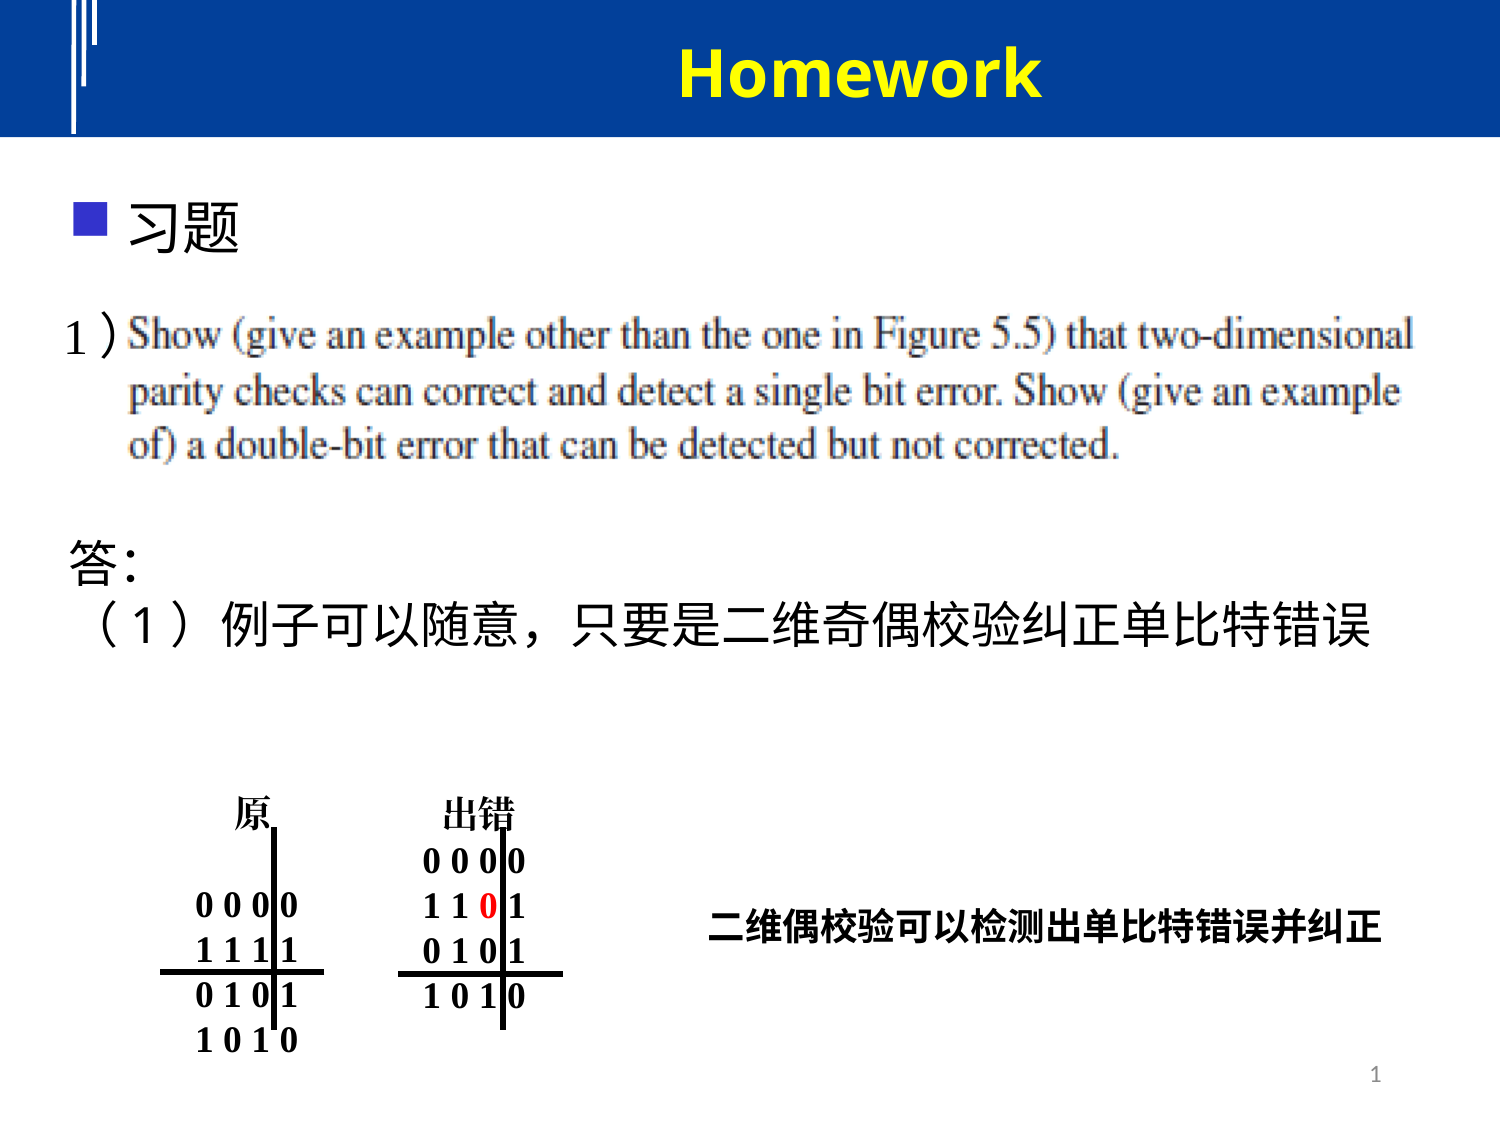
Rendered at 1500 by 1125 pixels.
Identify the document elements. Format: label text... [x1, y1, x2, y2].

text_box [0, 0, 1500, 138]
text_box 习题 [53, 191, 1463, 305]
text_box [53, 534, 1500, 1026]
slide_number 1 [1059, 1042, 1397, 1103]
picture [106, 288, 1447, 474]
text_box Homework [102, 23, 1500, 119]
text_box 1） [48, 297, 106, 373]
